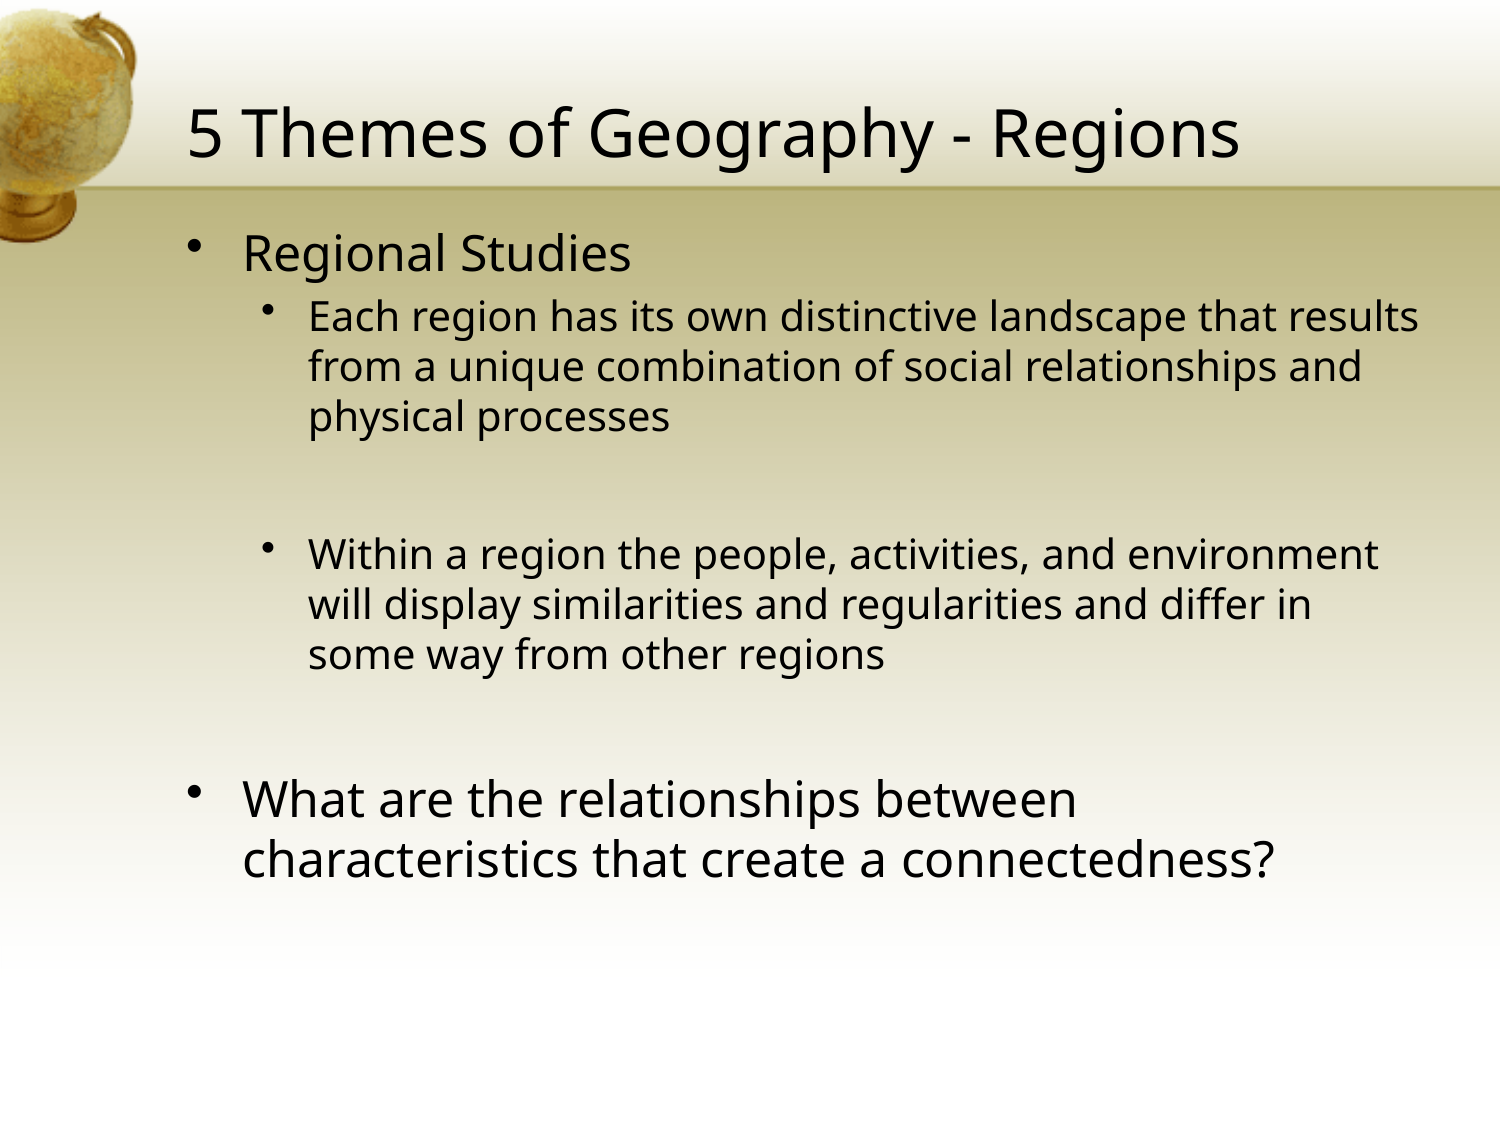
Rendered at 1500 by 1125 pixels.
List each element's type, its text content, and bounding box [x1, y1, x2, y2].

list Regional Studies Each region has its own distinctive landscape that results from a unique combination of social relationships and physical processes Within a region the people, activities, and environment will display similarities and regularities and differ in some way from other regions What are the relationships between characteristics that create a connectedness? [171, 214, 1436, 1018]
picture [0, 0, 1500, 1125]
title 5 Themes of Geography - Regions [171, 36, 1436, 179]
